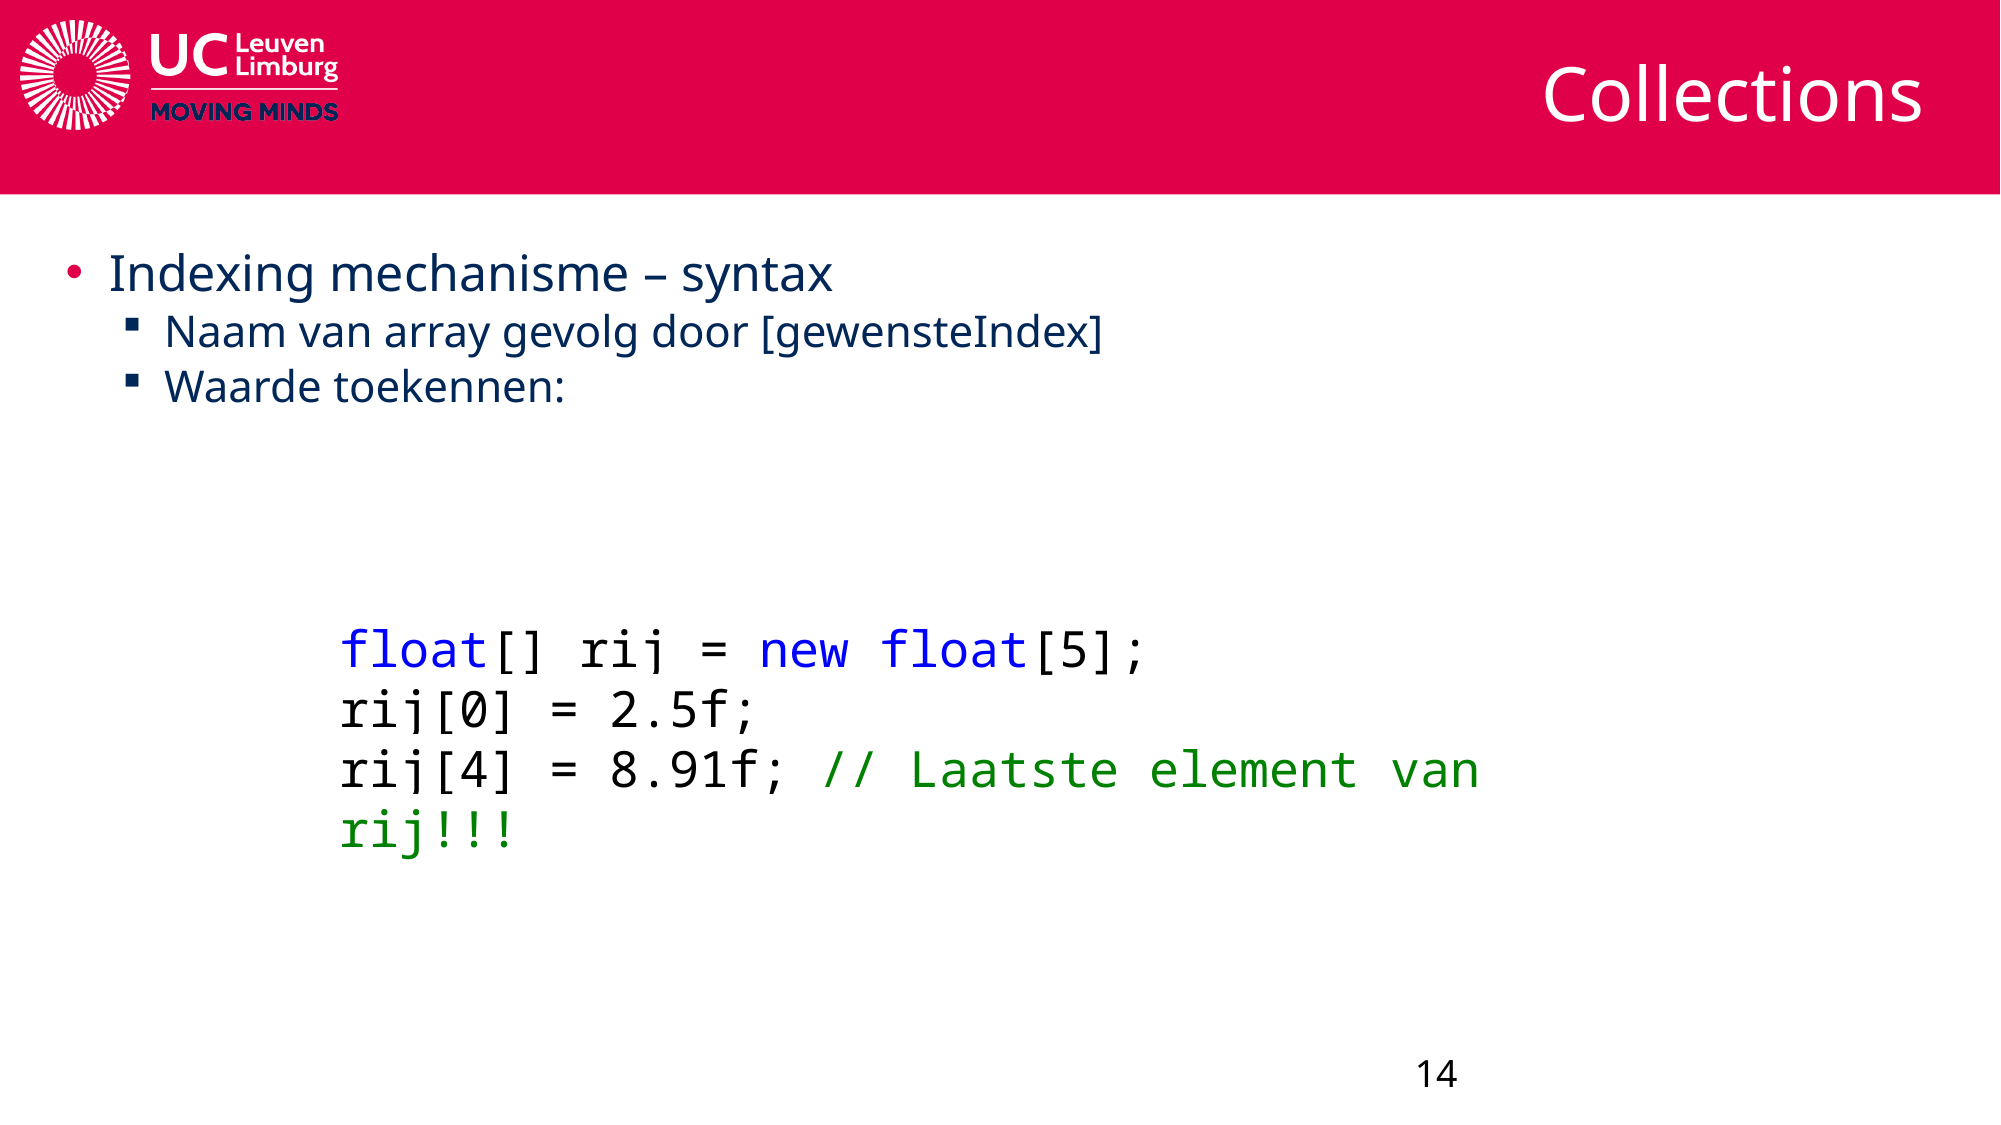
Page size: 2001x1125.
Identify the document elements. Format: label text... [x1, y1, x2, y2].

title Collections [358, 0, 1940, 195]
text_box float[] rij = new float[5]; rij[0] = 2.5f; rij[4] = 8.91f; // Laatste element van rij!!! [324, 609, 1638, 865]
slide_number 14 [1400, 1042, 1750, 1103]
list Indexing mechanisme – syntax Naam van array gevolg door [gewensteIndex] Waarde toekennen: [50, 240, 1940, 1078]
picture [20, 20, 338, 130]
